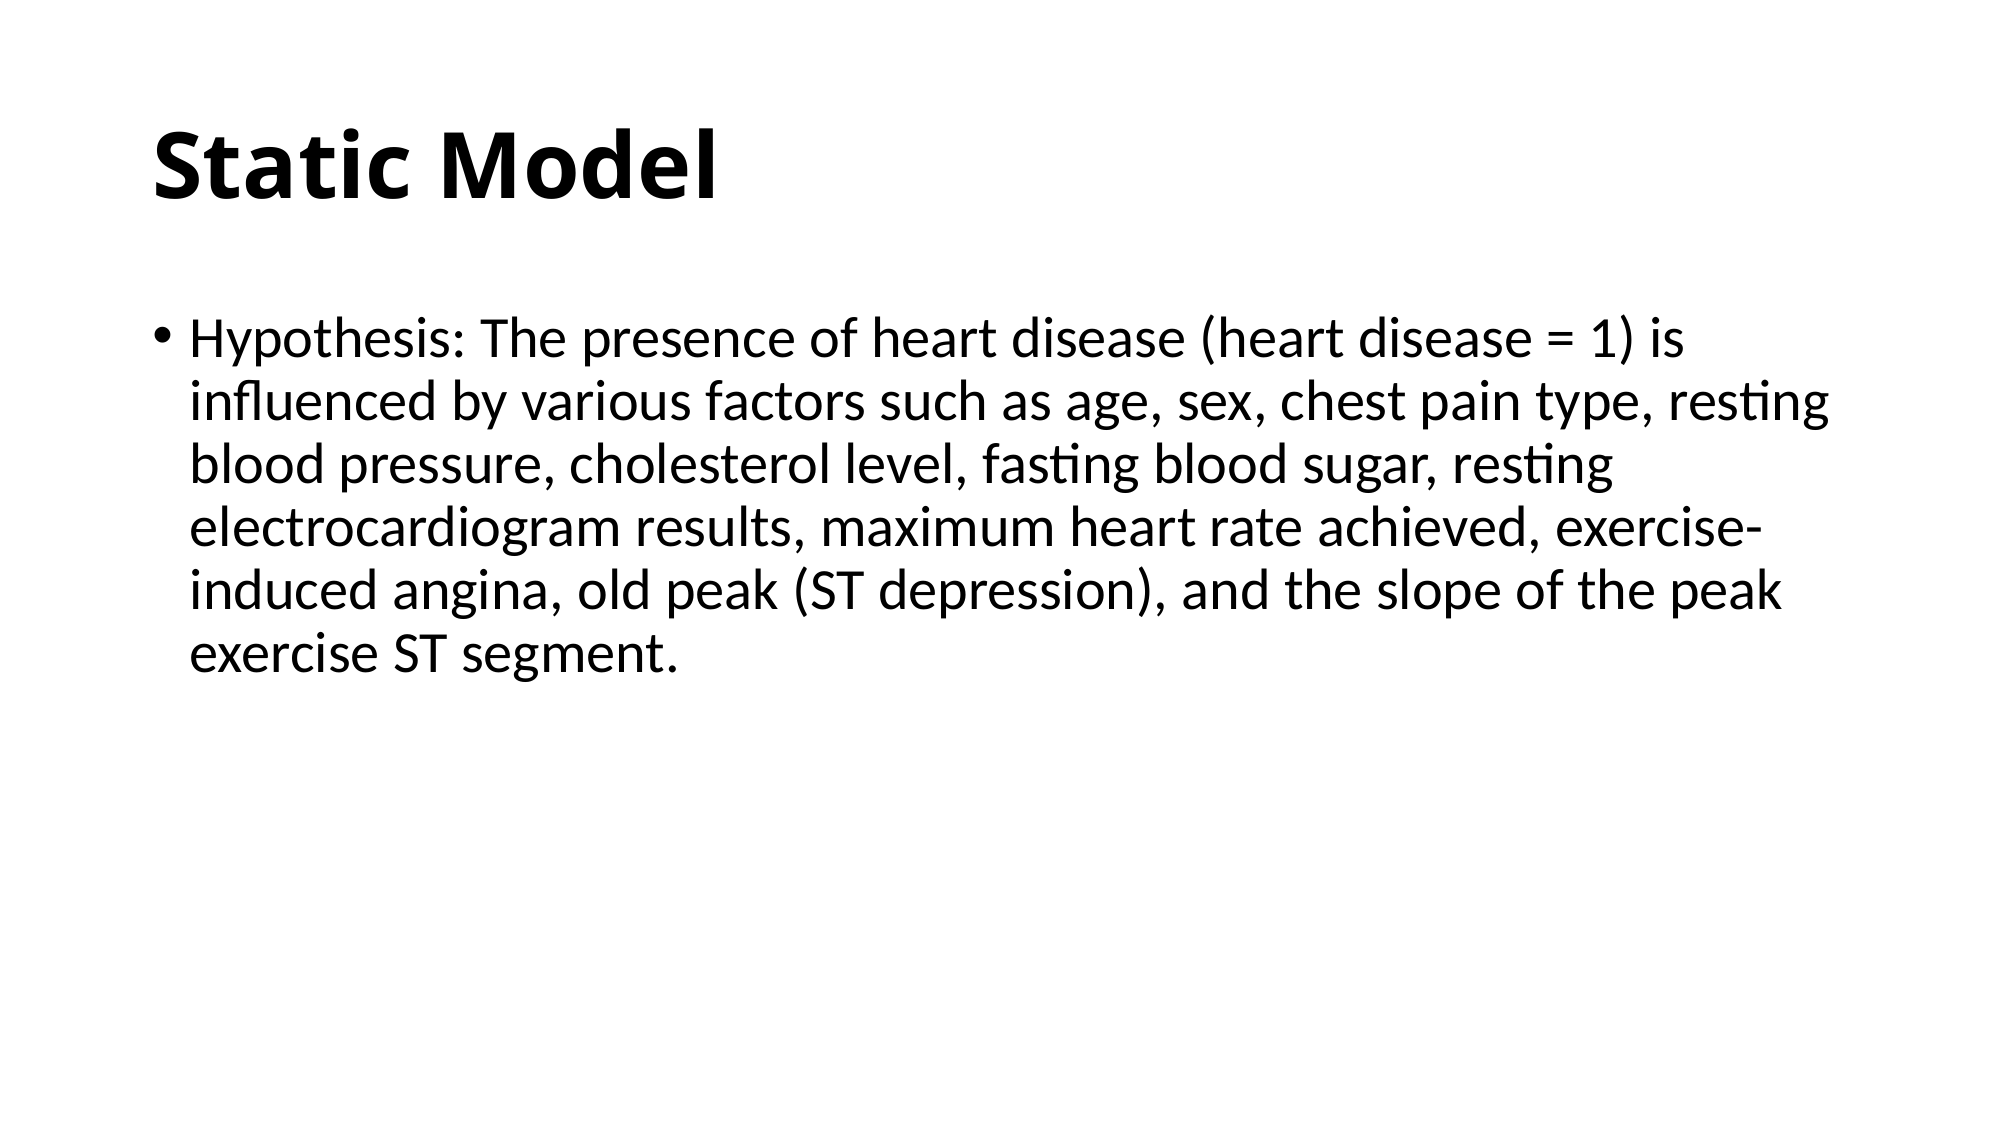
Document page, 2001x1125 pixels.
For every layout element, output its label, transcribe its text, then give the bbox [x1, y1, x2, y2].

list Hypothesis: The presence of heart disease (heart disease = 1) is influenced by various factors such as age, sex, chest pain type, resting blood pressure, cholesterol level, fasting blood sugar, resting electrocardiogram results, maximum heart rate achieved, exercise-induced angina, old peak (ST depression), and the slope of the peak exercise ST segment. [137, 299, 1863, 1014]
title Static Model [137, 59, 1863, 278]
